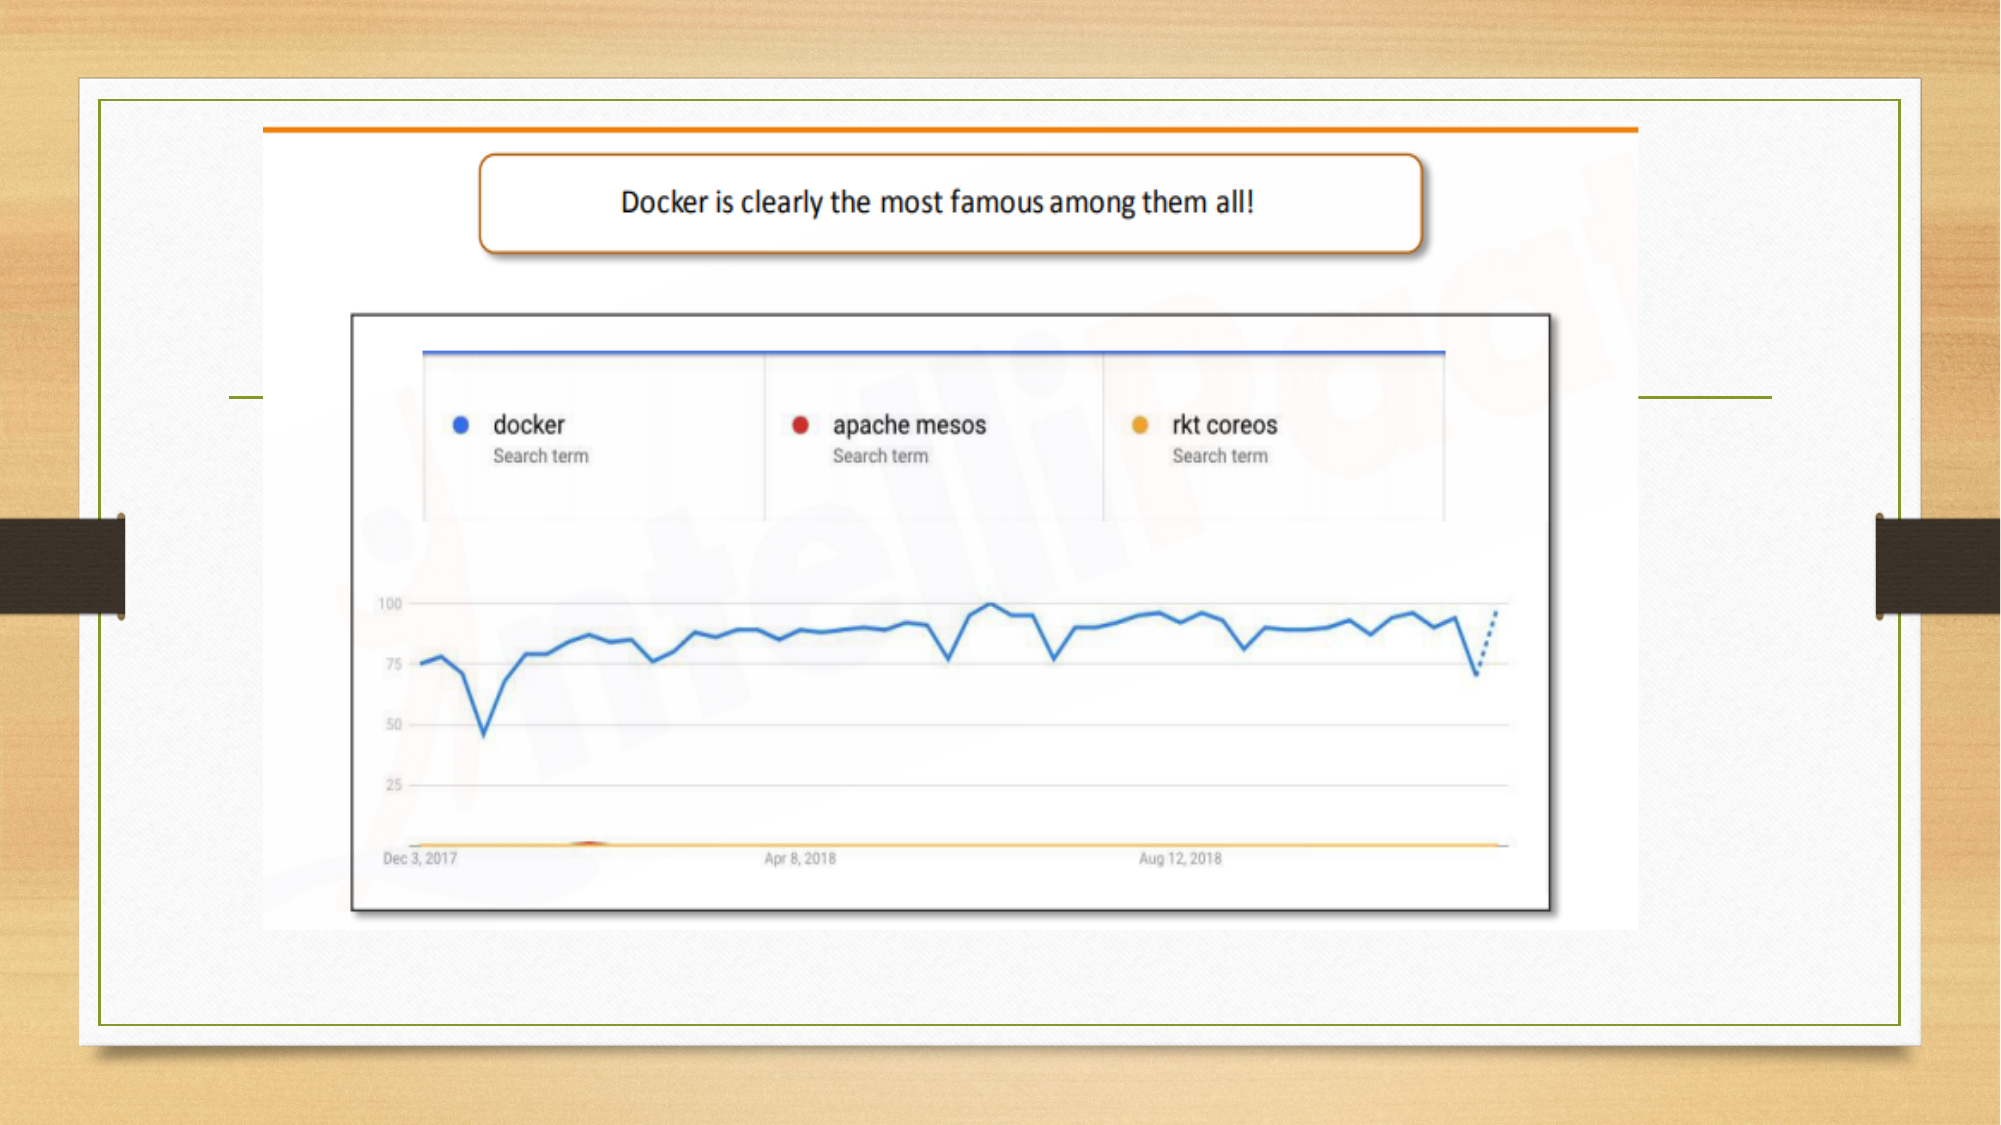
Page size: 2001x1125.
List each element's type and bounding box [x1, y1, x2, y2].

picture [0, 0, 2001, 1125]
list [262, 122, 1639, 931]
